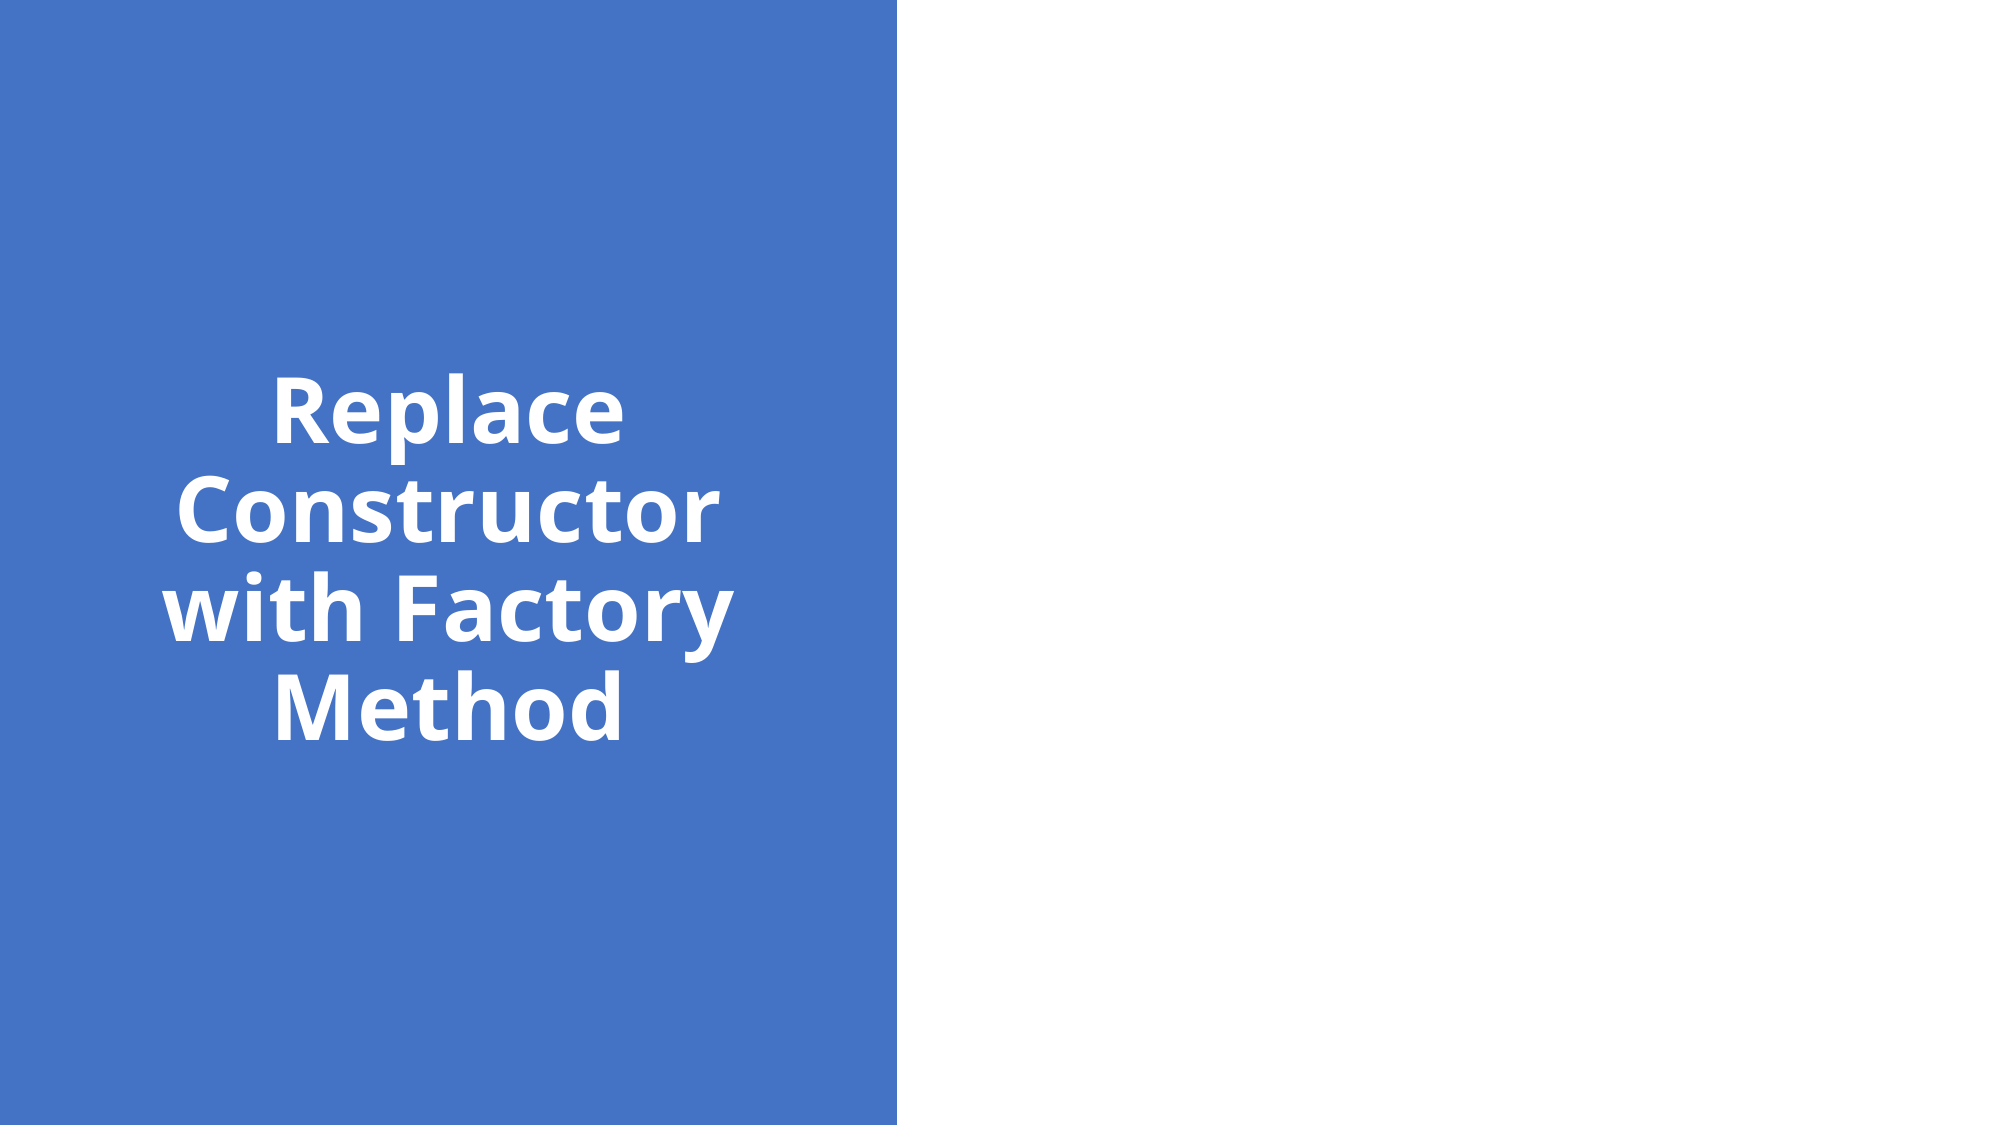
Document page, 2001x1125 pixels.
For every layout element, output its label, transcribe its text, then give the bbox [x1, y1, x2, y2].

text_box [0, 0, 898, 1125]
title Replace Constructor with Factory Method [101, 104, 796, 1021]
